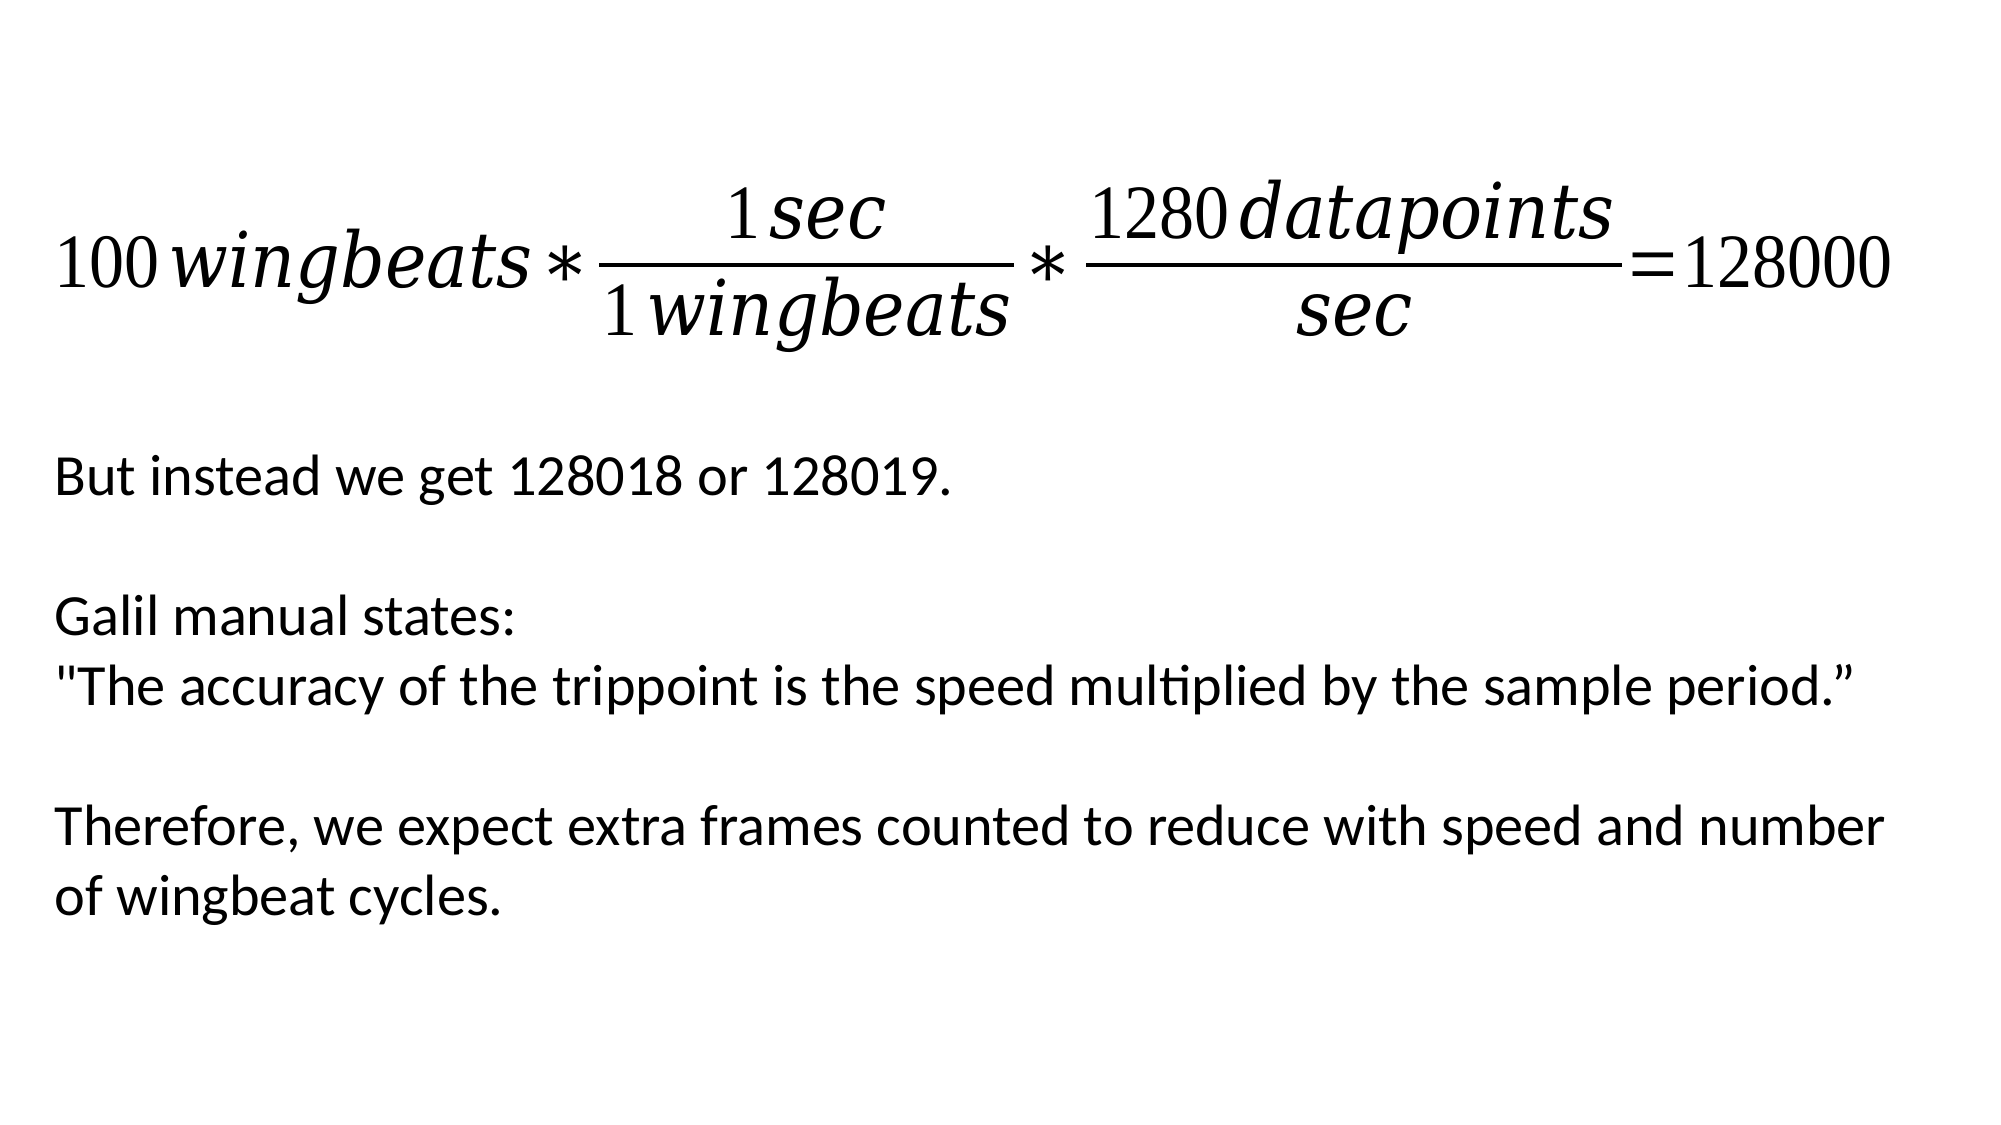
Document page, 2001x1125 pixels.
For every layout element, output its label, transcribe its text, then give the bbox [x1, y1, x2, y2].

text_box But instead we get 128018 or 128019. Galil manual states: "The accuracy of the trippoint is the speed multiplied by the sample period.” Therefore, we expect extra frames counted to reduce with speed and number of wingbeat cycles. [40, 430, 1960, 935]
